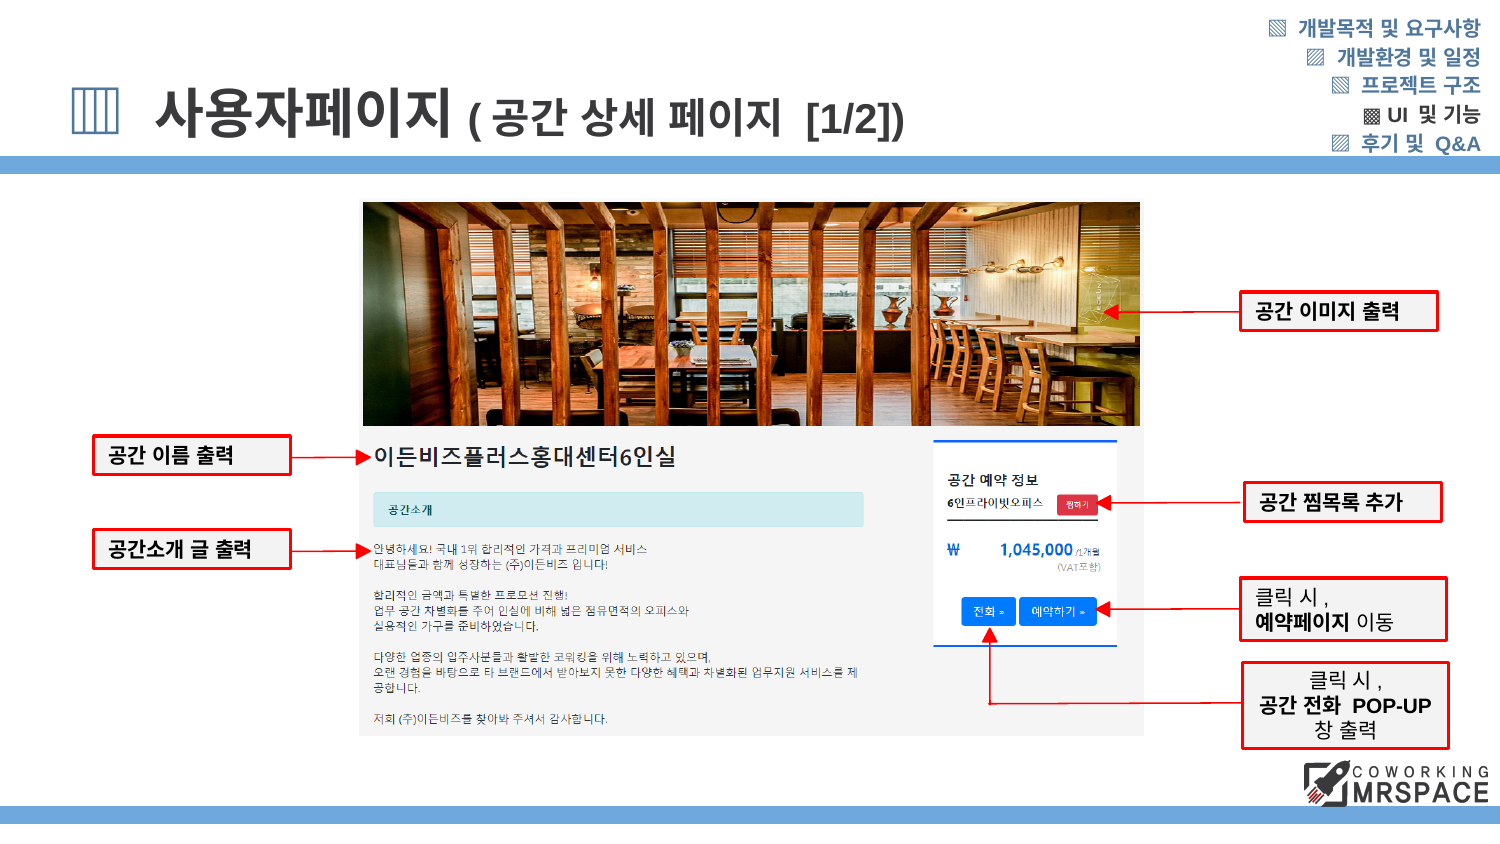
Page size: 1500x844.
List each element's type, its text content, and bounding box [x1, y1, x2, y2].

title ▥ 사용자페이지(공간 상세 페이지 [1/2]) [51, 60, 999, 155]
text_box 클릭 시, 예약페이지 이동 [1240, 578, 1447, 641]
text_box [0, 157, 1500, 174]
text_box 공간 이미지 출력 [1240, 292, 1438, 331]
text_box 공간 이름 출력 [93, 436, 291, 475]
picture [359, 198, 1144, 736]
text_box 클릭 시, 공간 전화 POP-UP 창 출력 [1242, 662, 1449, 749]
text_box ▧ 개발목적 및 요구사항 ▨ 개발환경 및 일정 ▧ 프로젝트 구조 ▩ UI 및 기능 ▨ 후기 및 Q&A [999, 0, 1497, 167]
text_box 공간소개 글 출력 [93, 529, 291, 569]
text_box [0, 760, 1500, 824]
text_box 공간 찜목록 추가 [1244, 482, 1442, 522]
